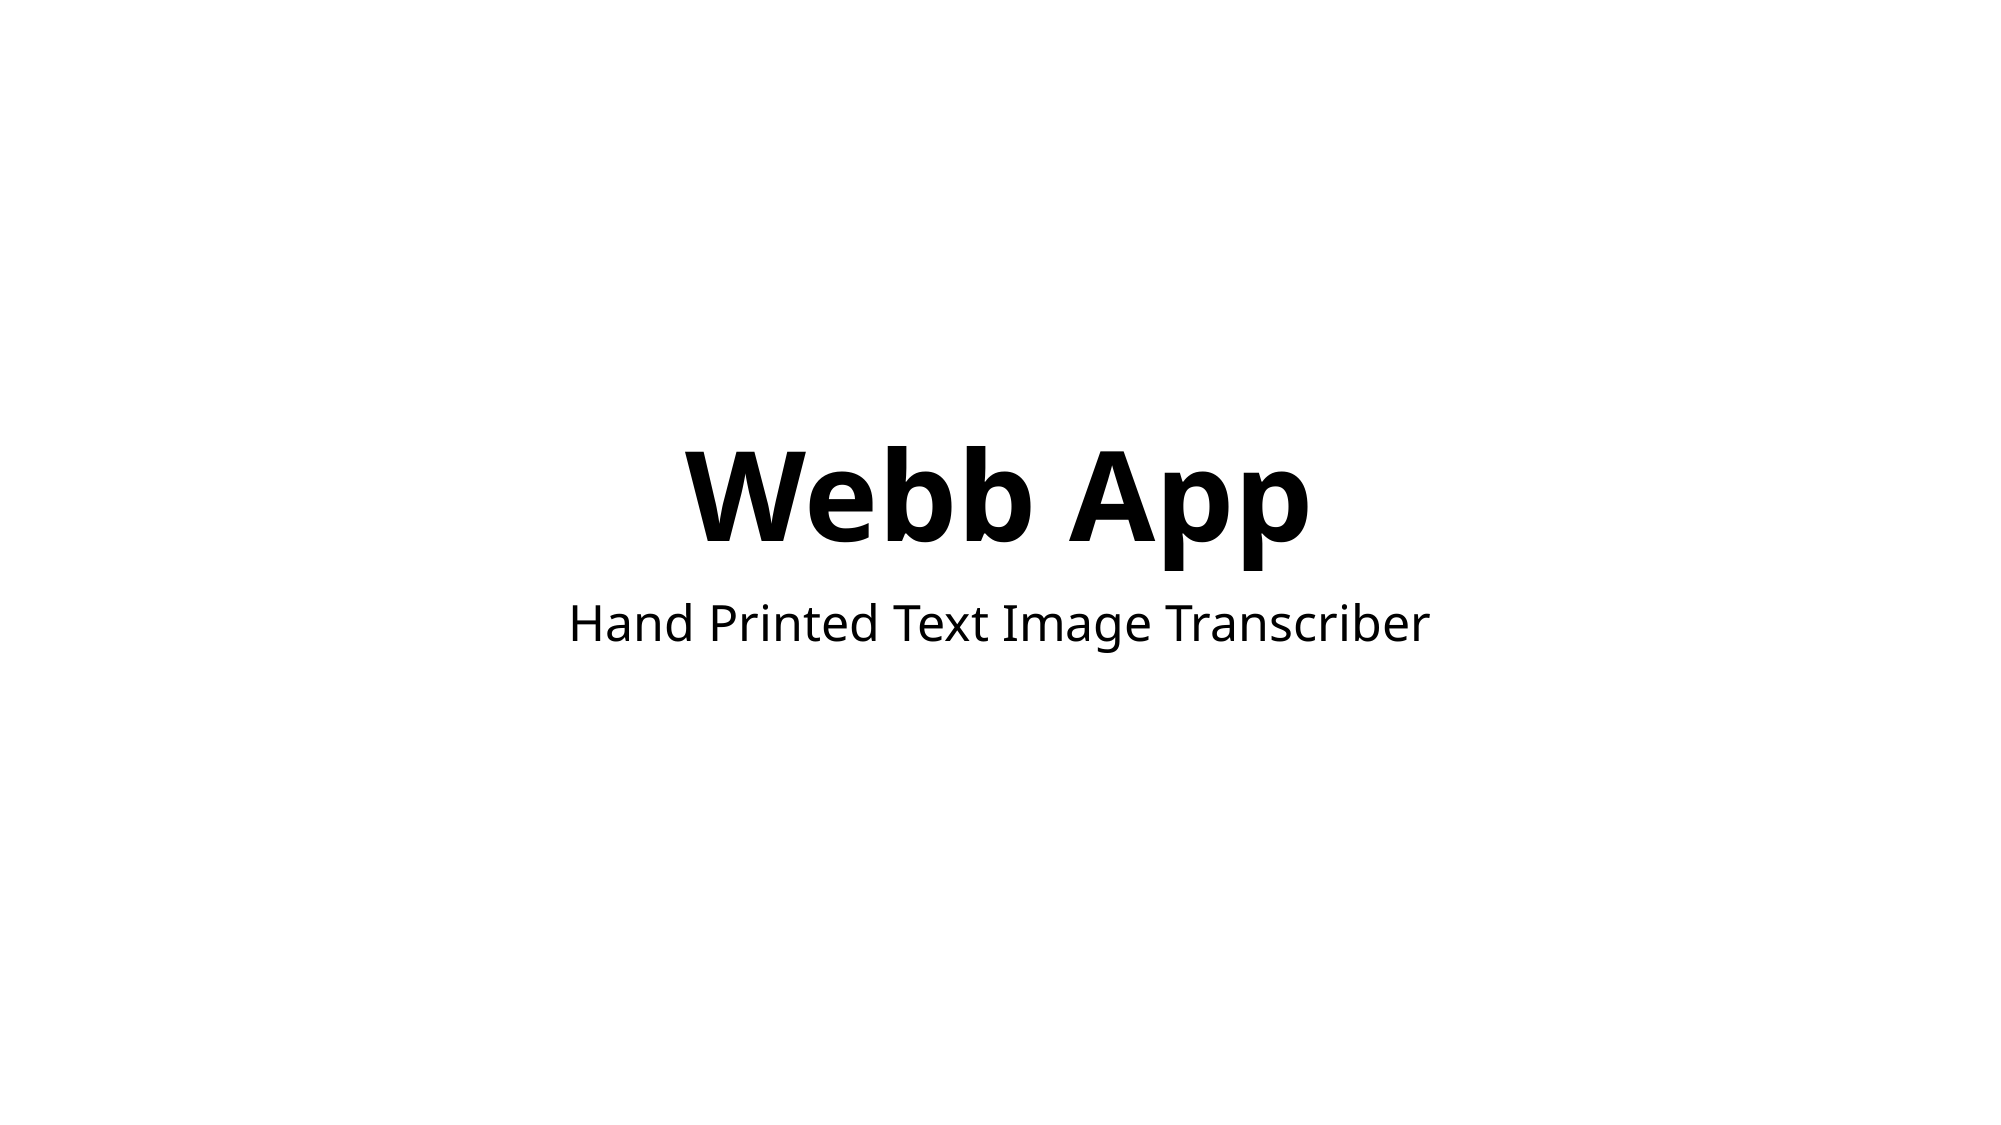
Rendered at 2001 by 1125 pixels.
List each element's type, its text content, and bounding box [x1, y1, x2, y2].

subtitle Hand Printed Text Image Transcriber [249, 590, 1750, 863]
title Webb App [249, 184, 1750, 576]
